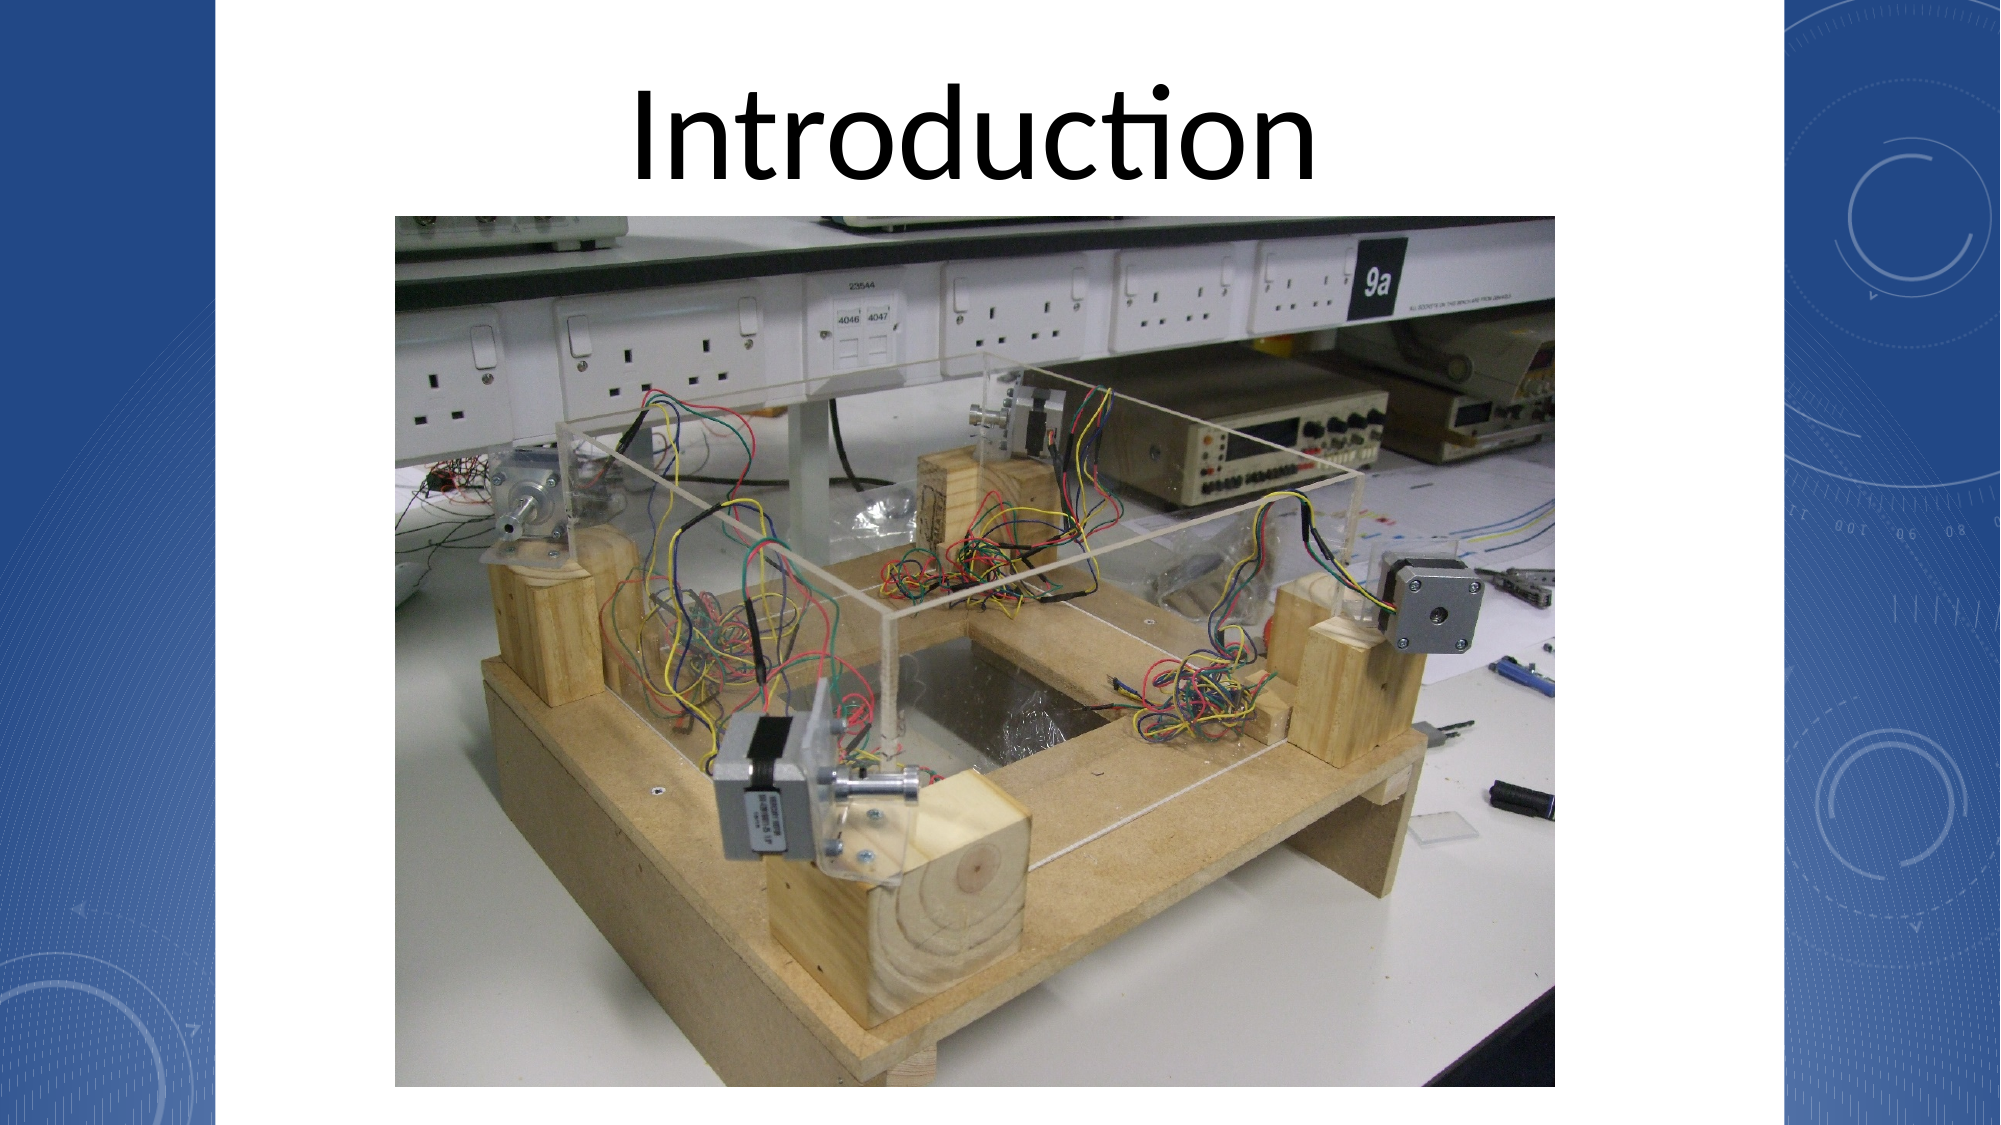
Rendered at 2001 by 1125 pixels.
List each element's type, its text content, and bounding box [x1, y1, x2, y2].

picture [1786, 0, 2000, 1125]
text_box Introduction [353, 35, 1597, 215]
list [394, 216, 1556, 1088]
text_box [214, 0, 1786, 1125]
picture [0, 0, 214, 1125]
